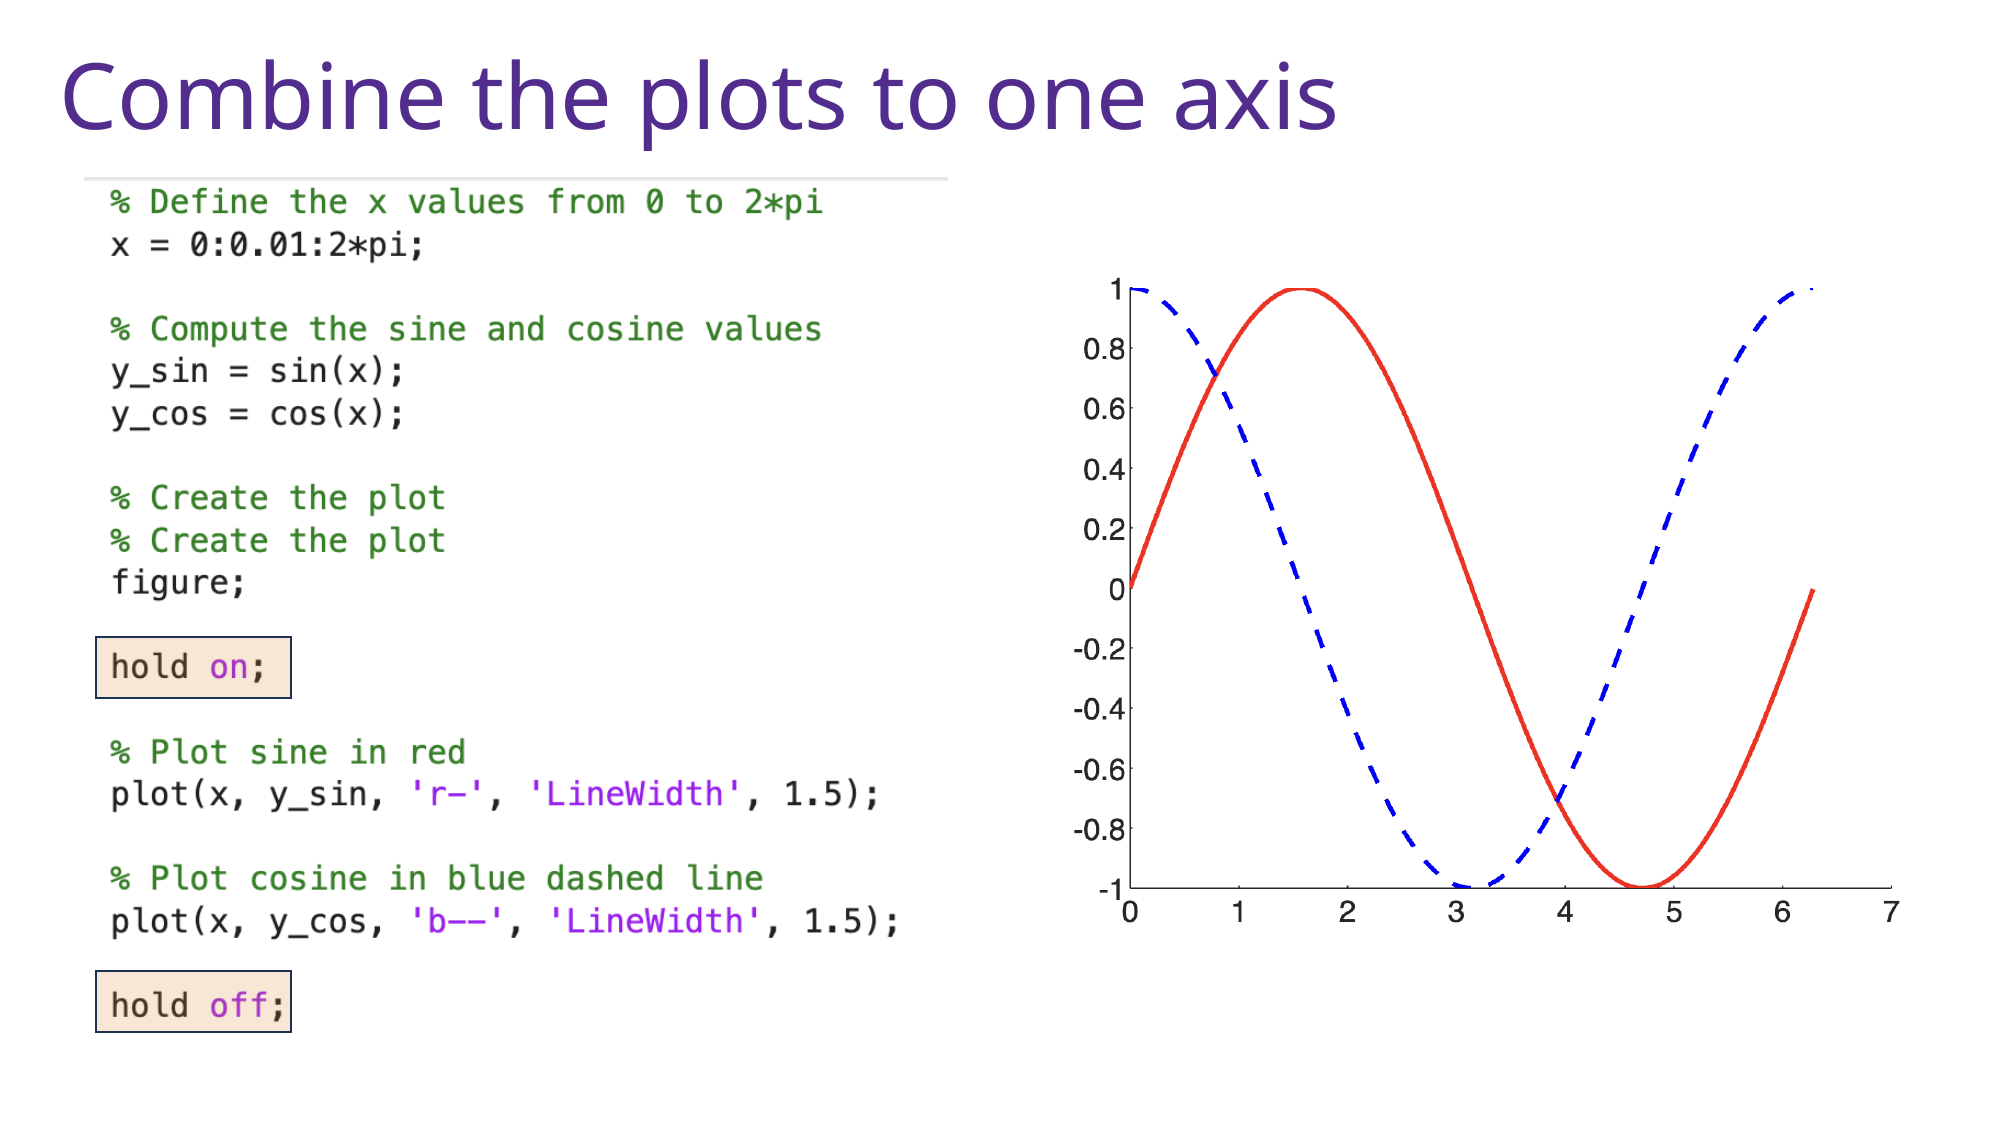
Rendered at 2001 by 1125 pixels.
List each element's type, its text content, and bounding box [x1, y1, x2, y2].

picture [84, 177, 948, 1052]
title Combine the plots to one axis [44, 22, 1971, 177]
picture [1053, 264, 1935, 940]
